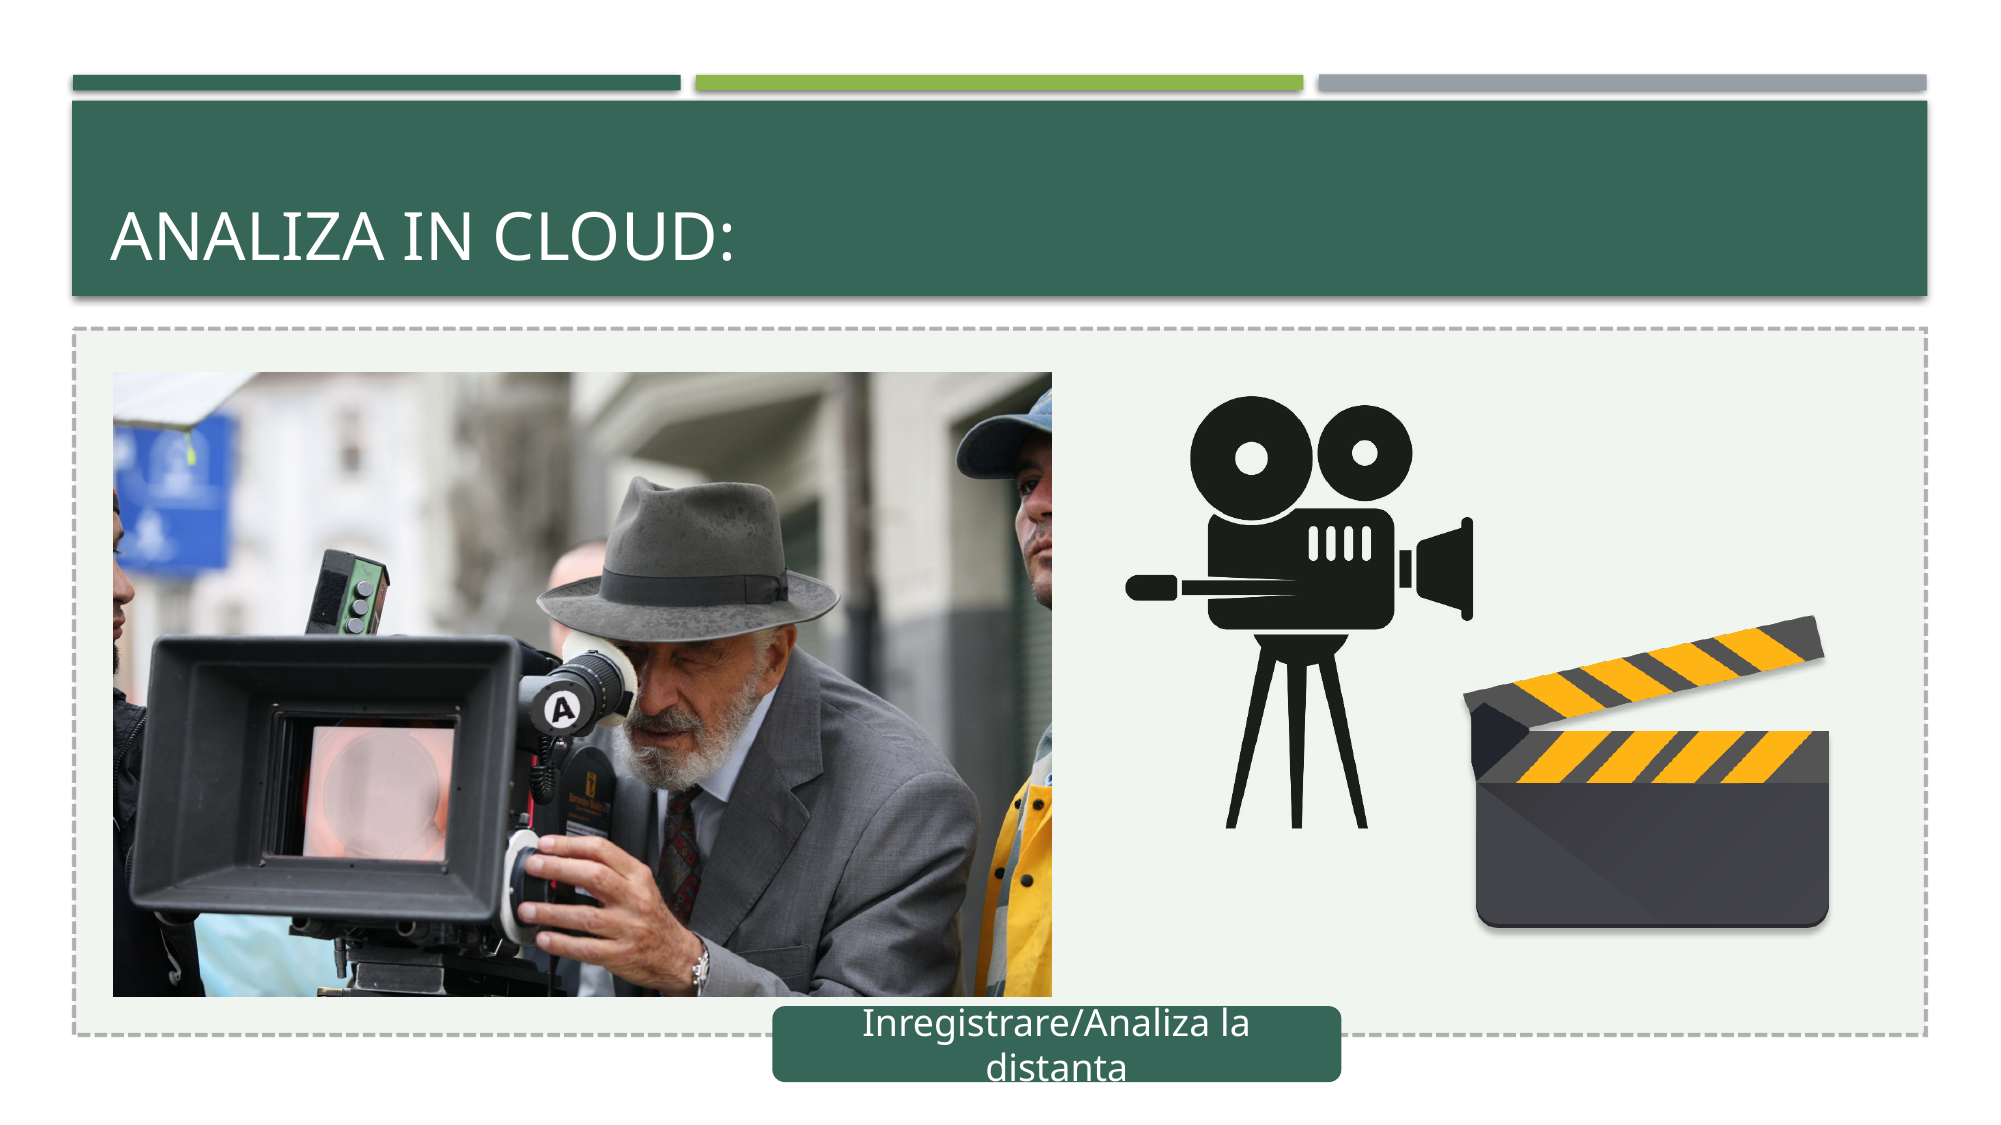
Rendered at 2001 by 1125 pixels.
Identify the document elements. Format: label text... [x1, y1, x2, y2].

title AnaLiza in cloud: [95, 115, 1905, 282]
picture [1059, 371, 1858, 987]
text_box Inregistrare/Analiza la distanta [770, 1004, 1344, 1084]
picture [113, 371, 1052, 998]
text_box [73, 328, 1927, 1036]
